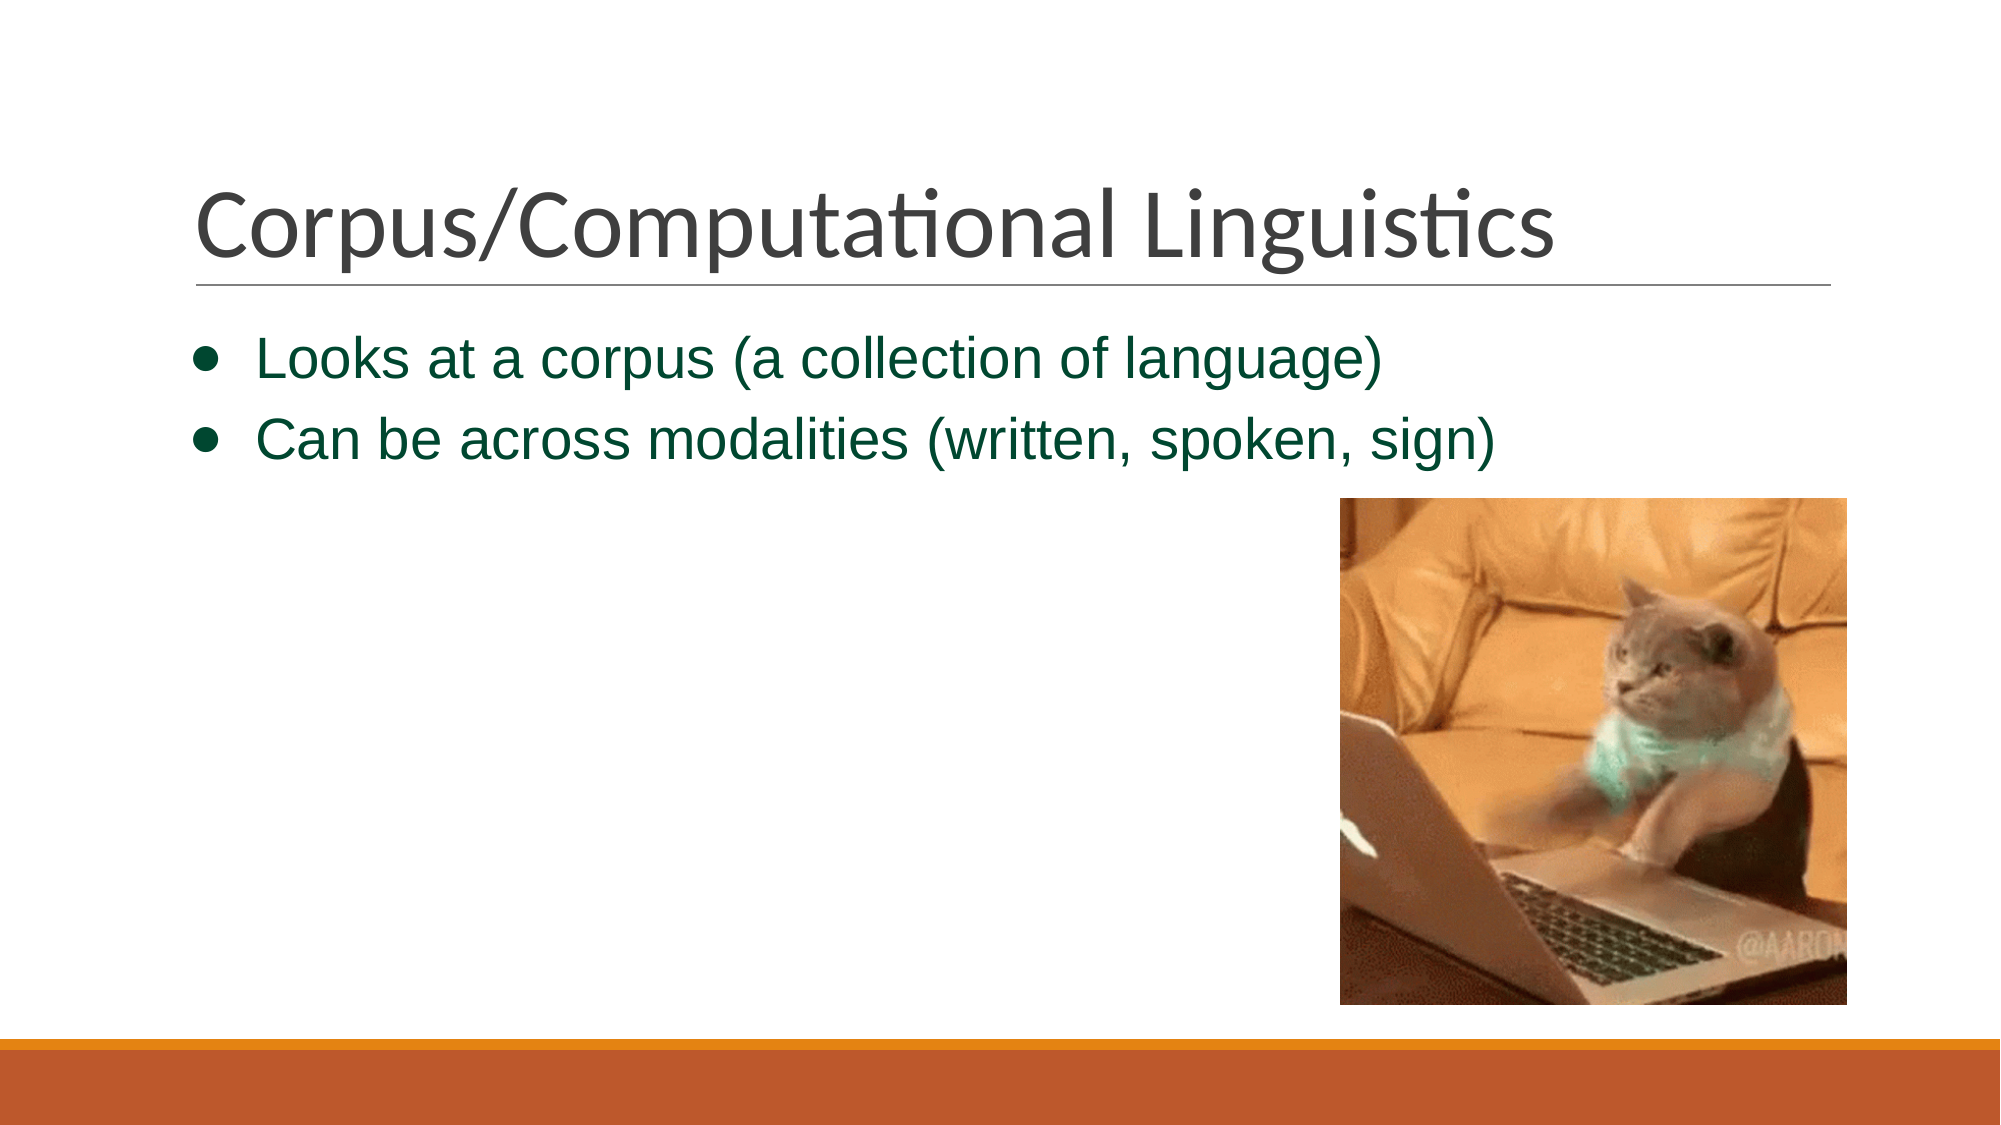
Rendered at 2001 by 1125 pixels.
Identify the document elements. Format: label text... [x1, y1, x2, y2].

list Looks at a corpus (a collection of language) Can be across modalities (written, spoken, sign) [180, 302, 1830, 963]
picture [1340, 498, 1847, 1005]
title Corpus/Computational Linguistics [180, 47, 1830, 285]
